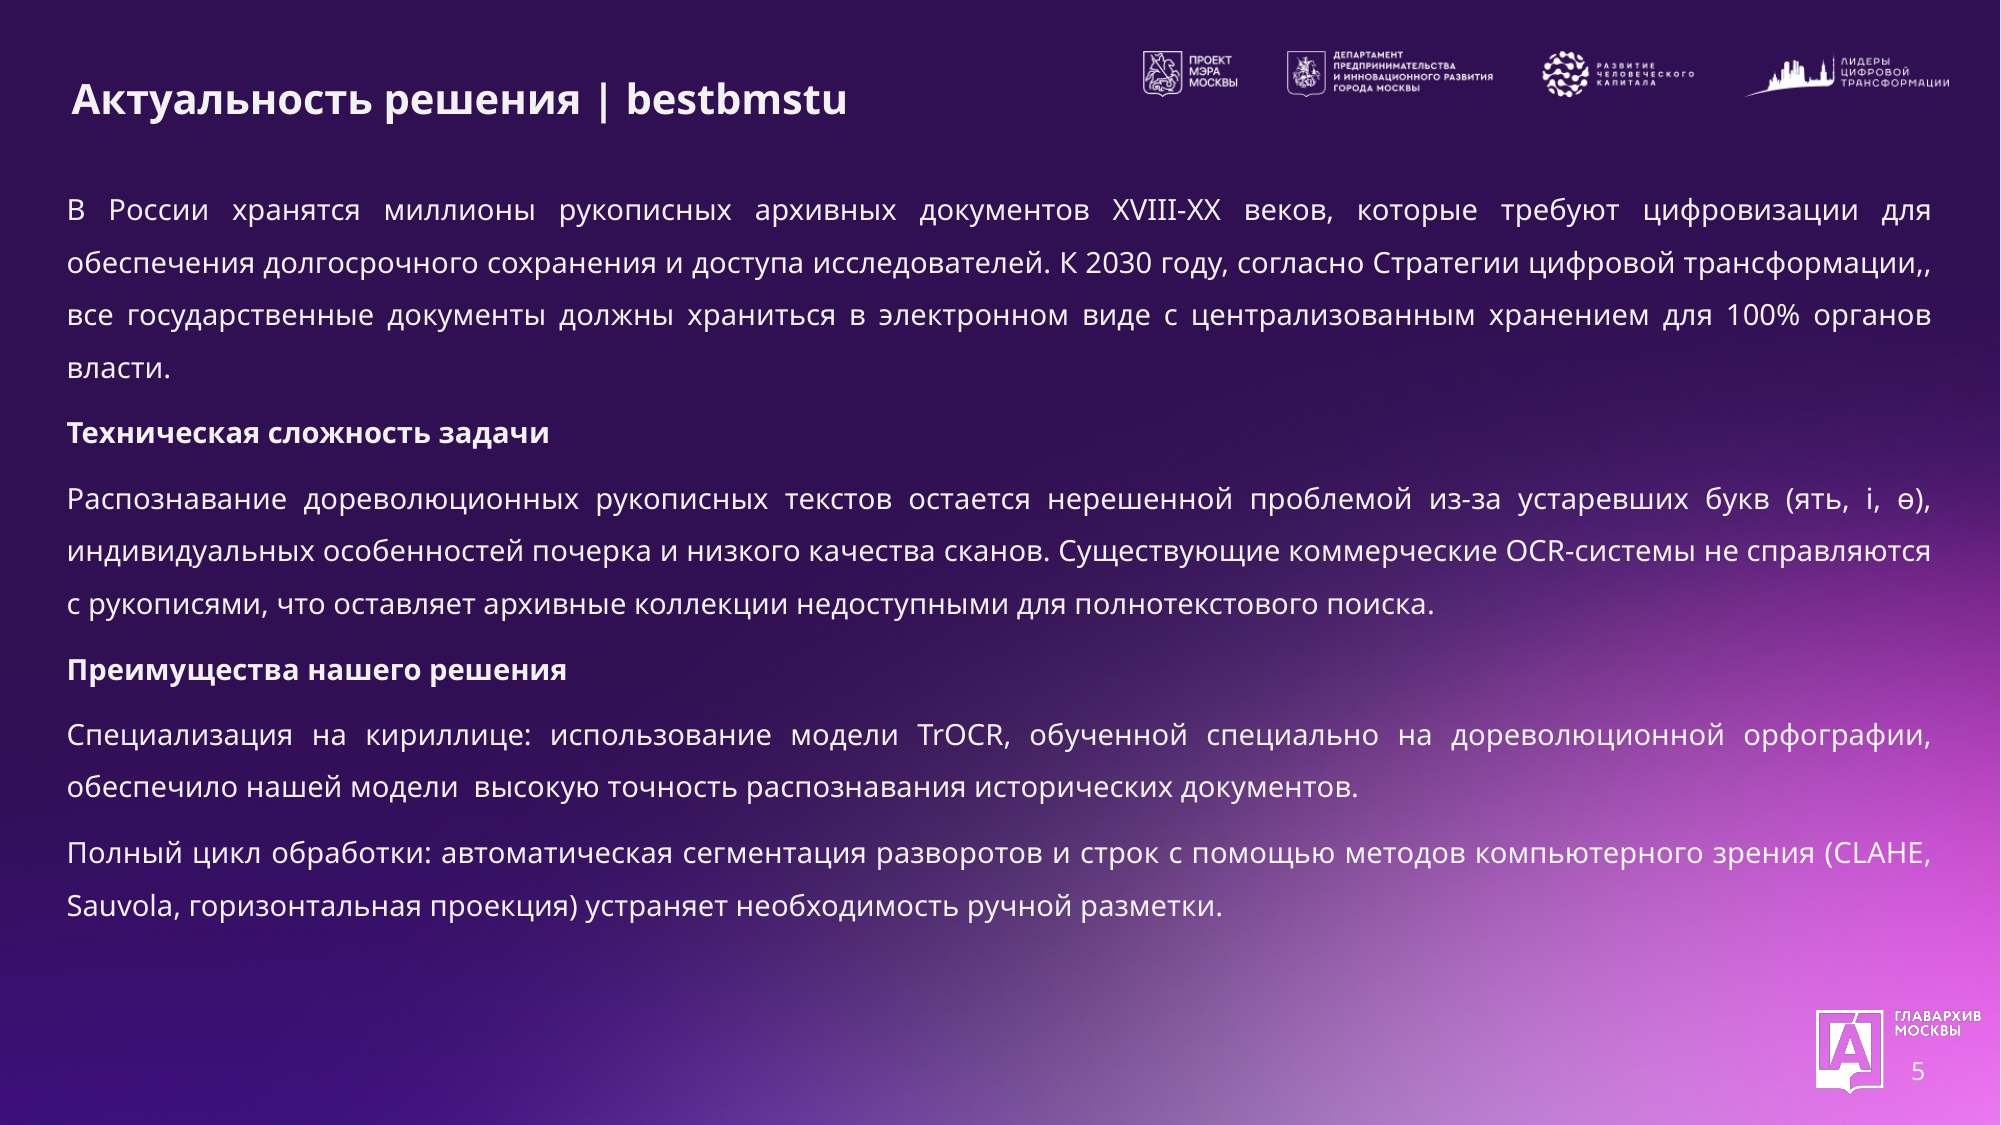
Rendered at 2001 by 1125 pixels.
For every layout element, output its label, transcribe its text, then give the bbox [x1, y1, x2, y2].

list В России хранятся миллионы рукописных архивных документов XVIII-XX веков, которые требуют цифровизации для обеспечения долгосрочного сохранения и доступа исследователей. К 2030 году, согласно Стратегии цифровой трансформации,, все государственные документы должны храниться в электронном виде с централизованным хранением для 100% органов власти. Техническая сложность задачи Распознавание дореволюционных рукописных текстов остается нерешенной проблемой из-за устаревших букв (ять, і, ѳ), индивидуальных особенностей почерка и низкого качества сканов. Существующие коммерческие OCR-системы не справляются с рукописями, что оставляет архивные коллекции недоступными для полнотекстового поиска. Преимущества нашего решения Специализация на кириллице: использование модели TrOCR, обученной специально на дореволюционной орфографии, обеспечило нашей модели высокую точность распознавания исторических документов. Полный цикл обработки: автоматическая сегментация разворотов и строк с помощью методов компьютерного зрения (CLAHE, Sauvola, горизонтальная проекция) устраняет необходимость ручной разметки. [51, 166, 1949, 1056]
picture [0, 0, 2001, 1125]
title Актуальность решения | bestbmstu [56, 69, 1675, 131]
